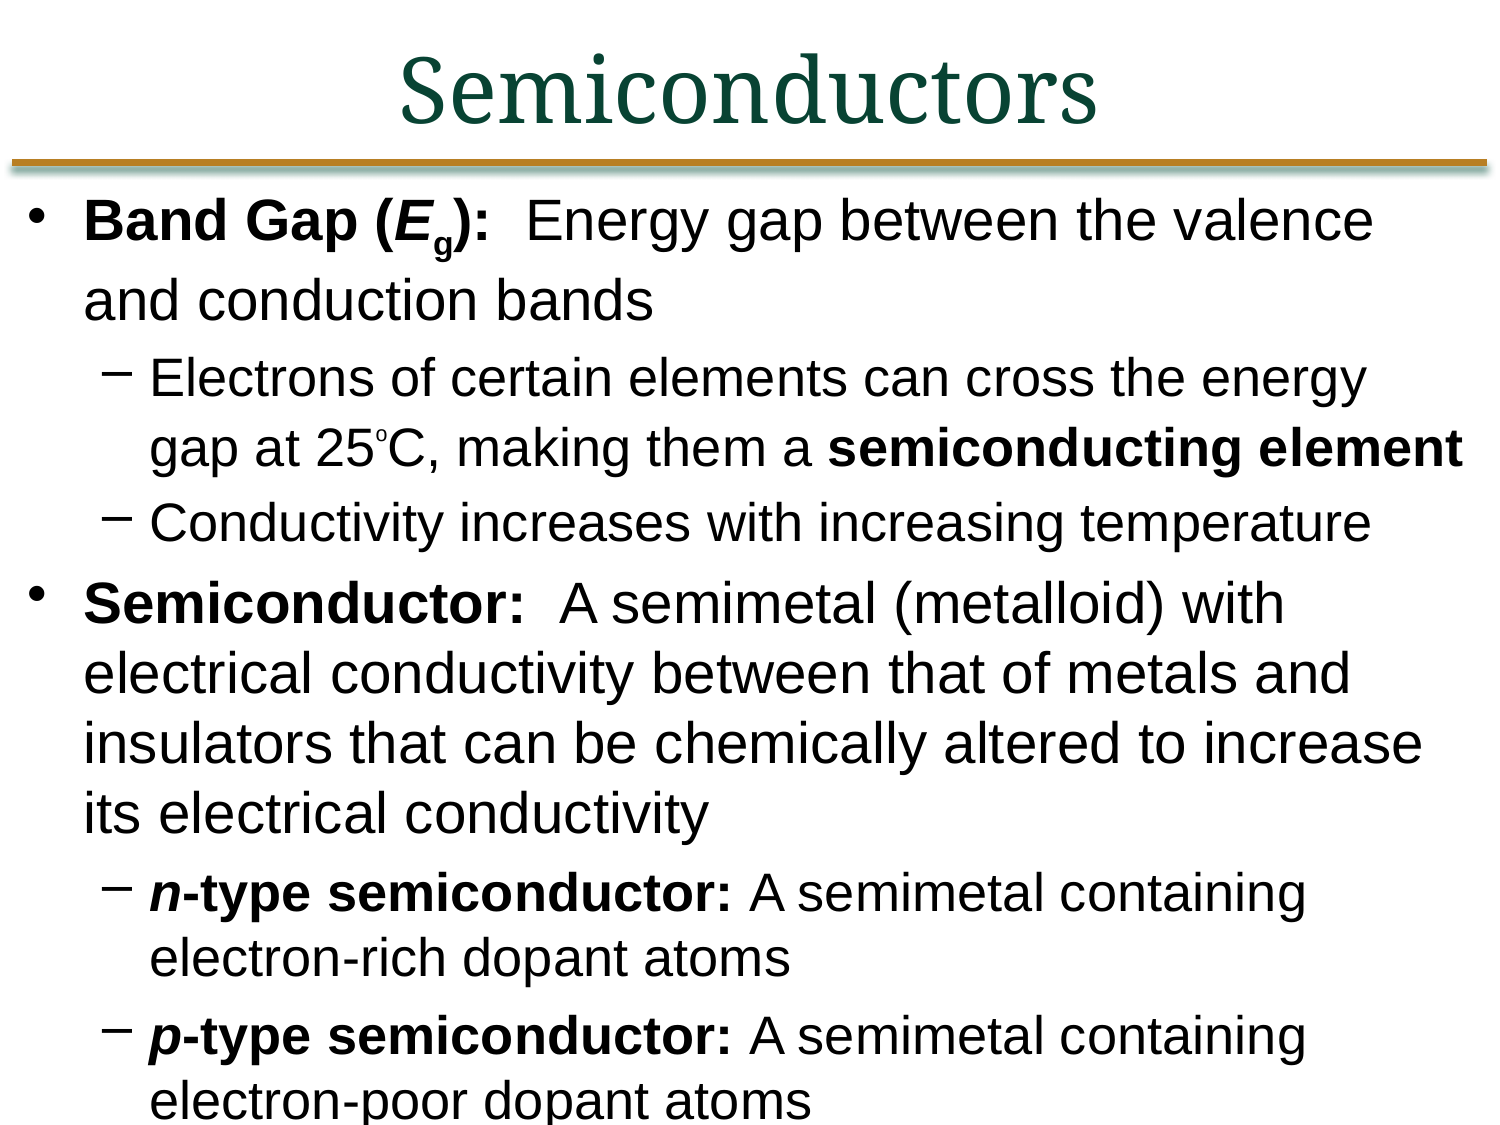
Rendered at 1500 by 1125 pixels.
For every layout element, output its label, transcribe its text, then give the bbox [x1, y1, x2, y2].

text_box Semiconductors [0, 24, 1500, 175]
list Band Gap (Eg): Energy gap between the valence and conduction bands Electrons of certain elements can cross the energy gap at 25ₒC, making them a semiconducting element Conductivity increases with increasing temperature Semiconductor: A semimetal (metalloid) with electrical conductivity between that of metals and insulators that can be chemically altered to increase its electrical conductivity n-type semiconductor: A semimetal containing electron-rich dopant atoms p-type semiconductor: A semimetal containing electron-poor dopant atoms [12, 178, 1488, 1125]
